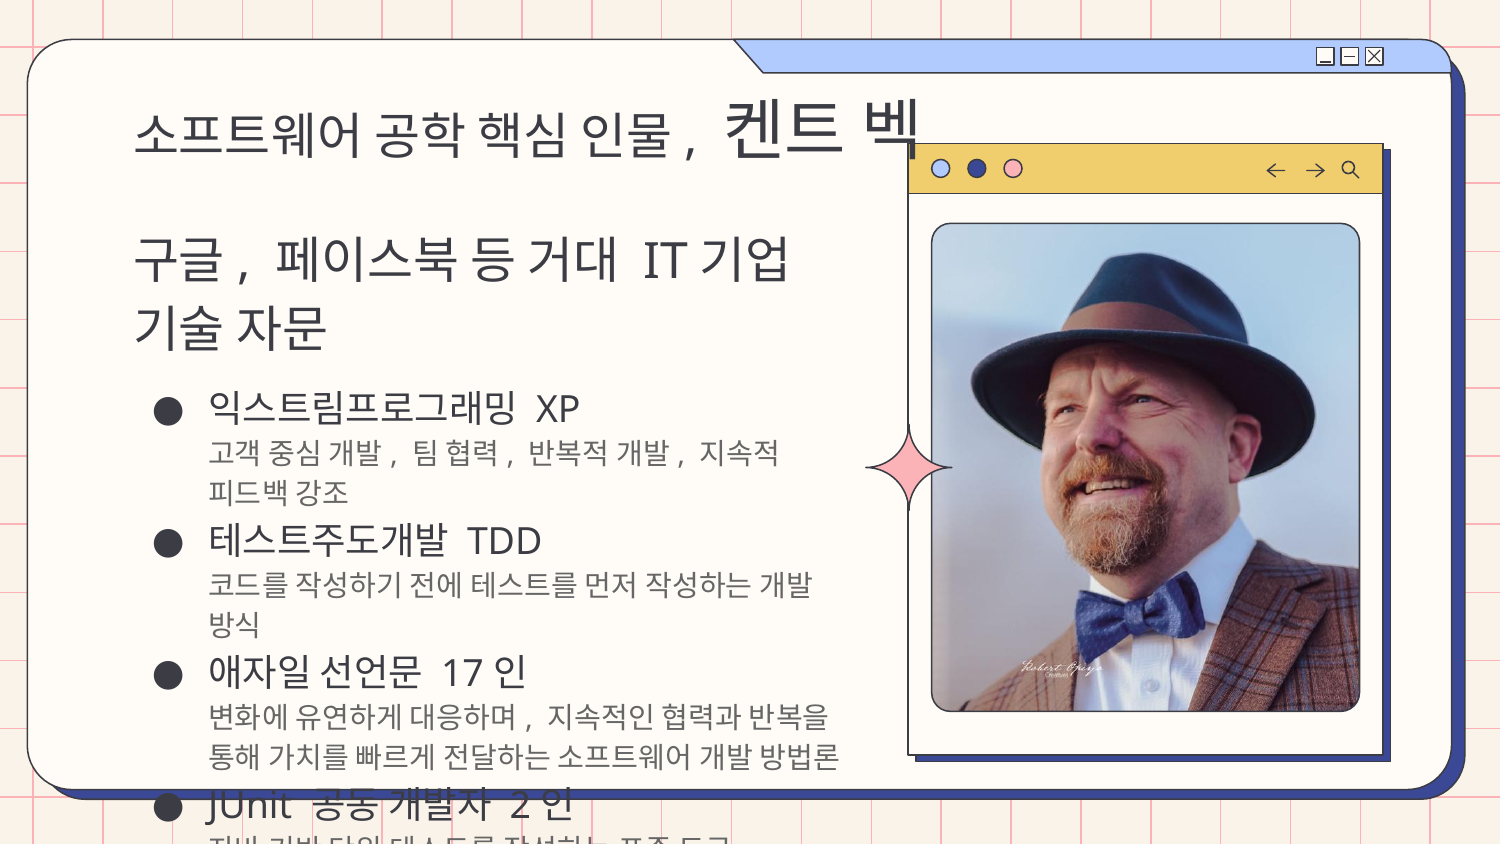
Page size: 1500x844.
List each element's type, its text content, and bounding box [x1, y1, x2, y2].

picture [931, 223, 1360, 712]
subtitle 구글, 페이스북 등 거대 IT기업 기술 자문 익스트림프로그래밍 XP 고객 중심 개발, 팀 협력, 반복적 개발, 지속적 피드백 강조 테스트주도개발 TDD 코드를 작성하기 전에 테스트를 먼저 작성하는 개발 방식 애자일 선언문 17인 변화에 유연하게 대응하며, 지속적인 협력과 반복을 통해 가치를 빠르게 전달하는 소프트웨어 개발 방법론 JUnit 공동 개발자 2인 자바 기반 단위 테스트를 작성하는 표준 도구 [118, 204, 863, 762]
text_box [908, 142, 1392, 762]
title 소프트웨어 공학 핵심 인물, 켄트 벡 [118, 72, 1102, 291]
text_box [865, 447, 902, 488]
